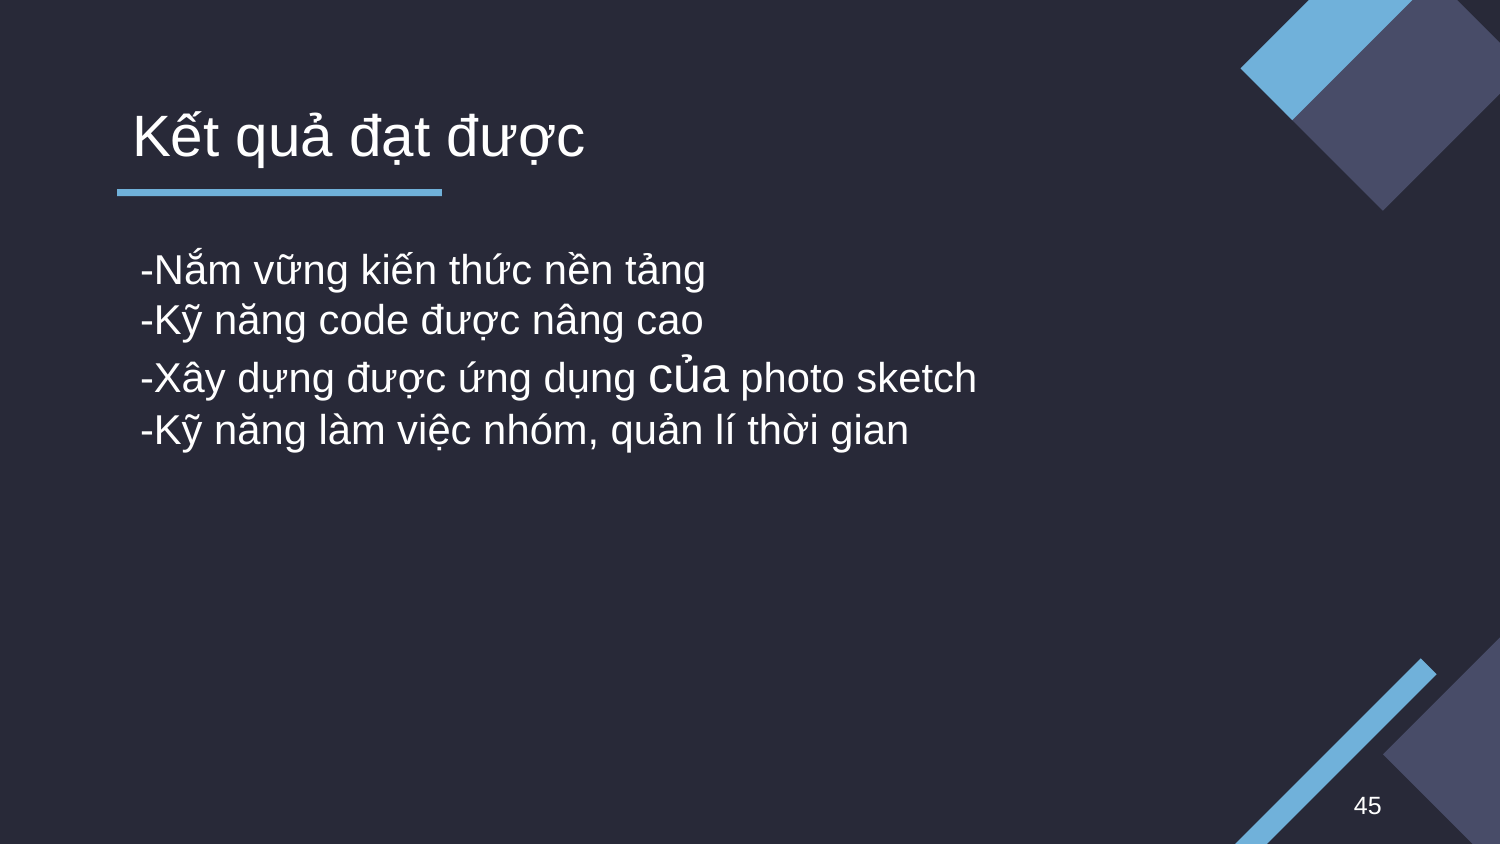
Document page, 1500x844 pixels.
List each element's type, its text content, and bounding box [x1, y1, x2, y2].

slide_number 45 [1059, 782, 1397, 828]
text_box [117, 189, 442, 197]
title Kết quả đạt được [116, 88, 1383, 177]
text_box -Nắm vững kiến thức nền tảng -Kỹ năng code được nâng cao -Xây dựng được ứng dụng của photo sketch -Kỹ năng làm việc nhóm, quản lí thời gian [125, 235, 1177, 461]
